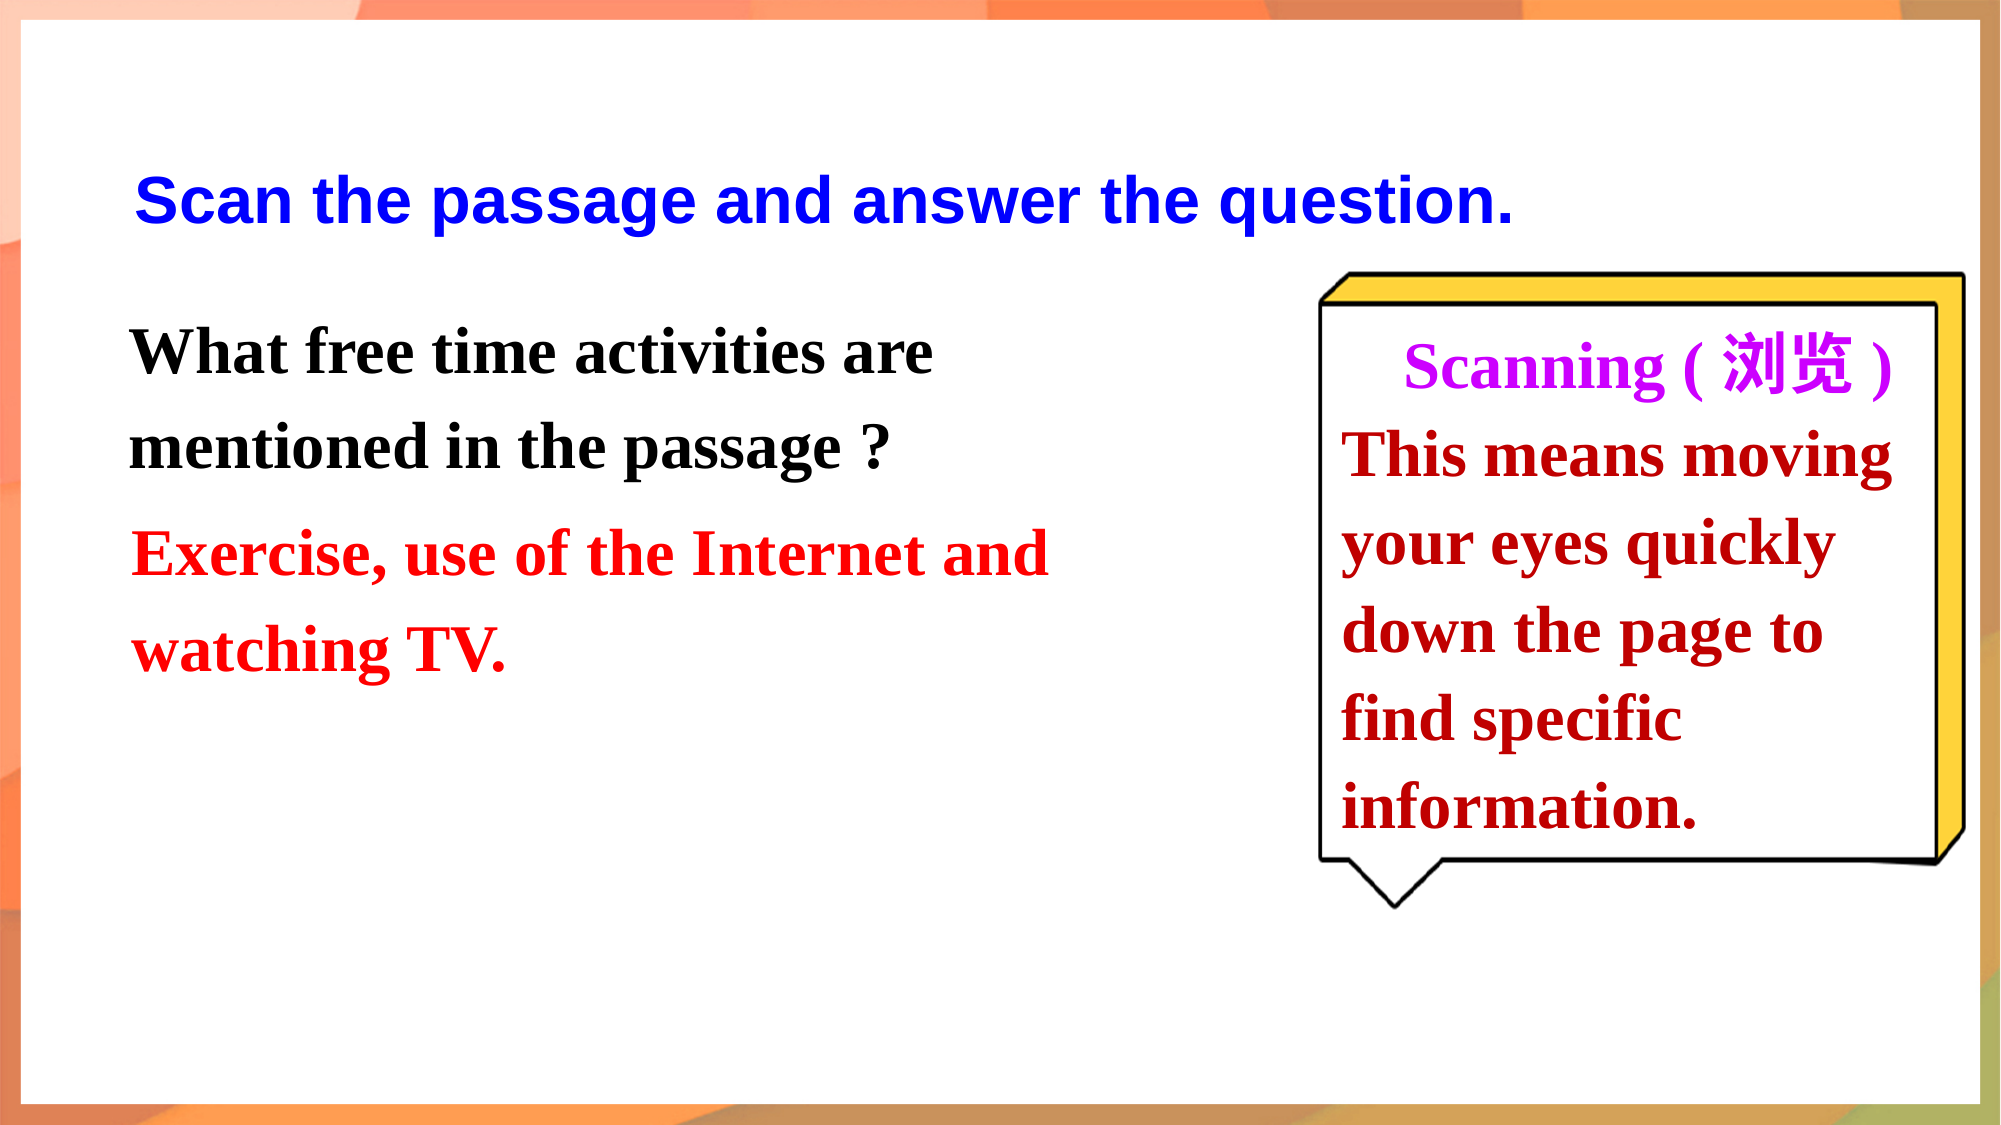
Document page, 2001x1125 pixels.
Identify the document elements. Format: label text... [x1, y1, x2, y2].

picture [0, 0, 2001, 1125]
text_box Scan the passage and answer the question. [120, 148, 1531, 244]
text_box Exercise, use of the Internet and watching TV. [116, 485, 1083, 693]
text_box What free time activities are mentioned in the passage ? [114, 283, 1267, 490]
